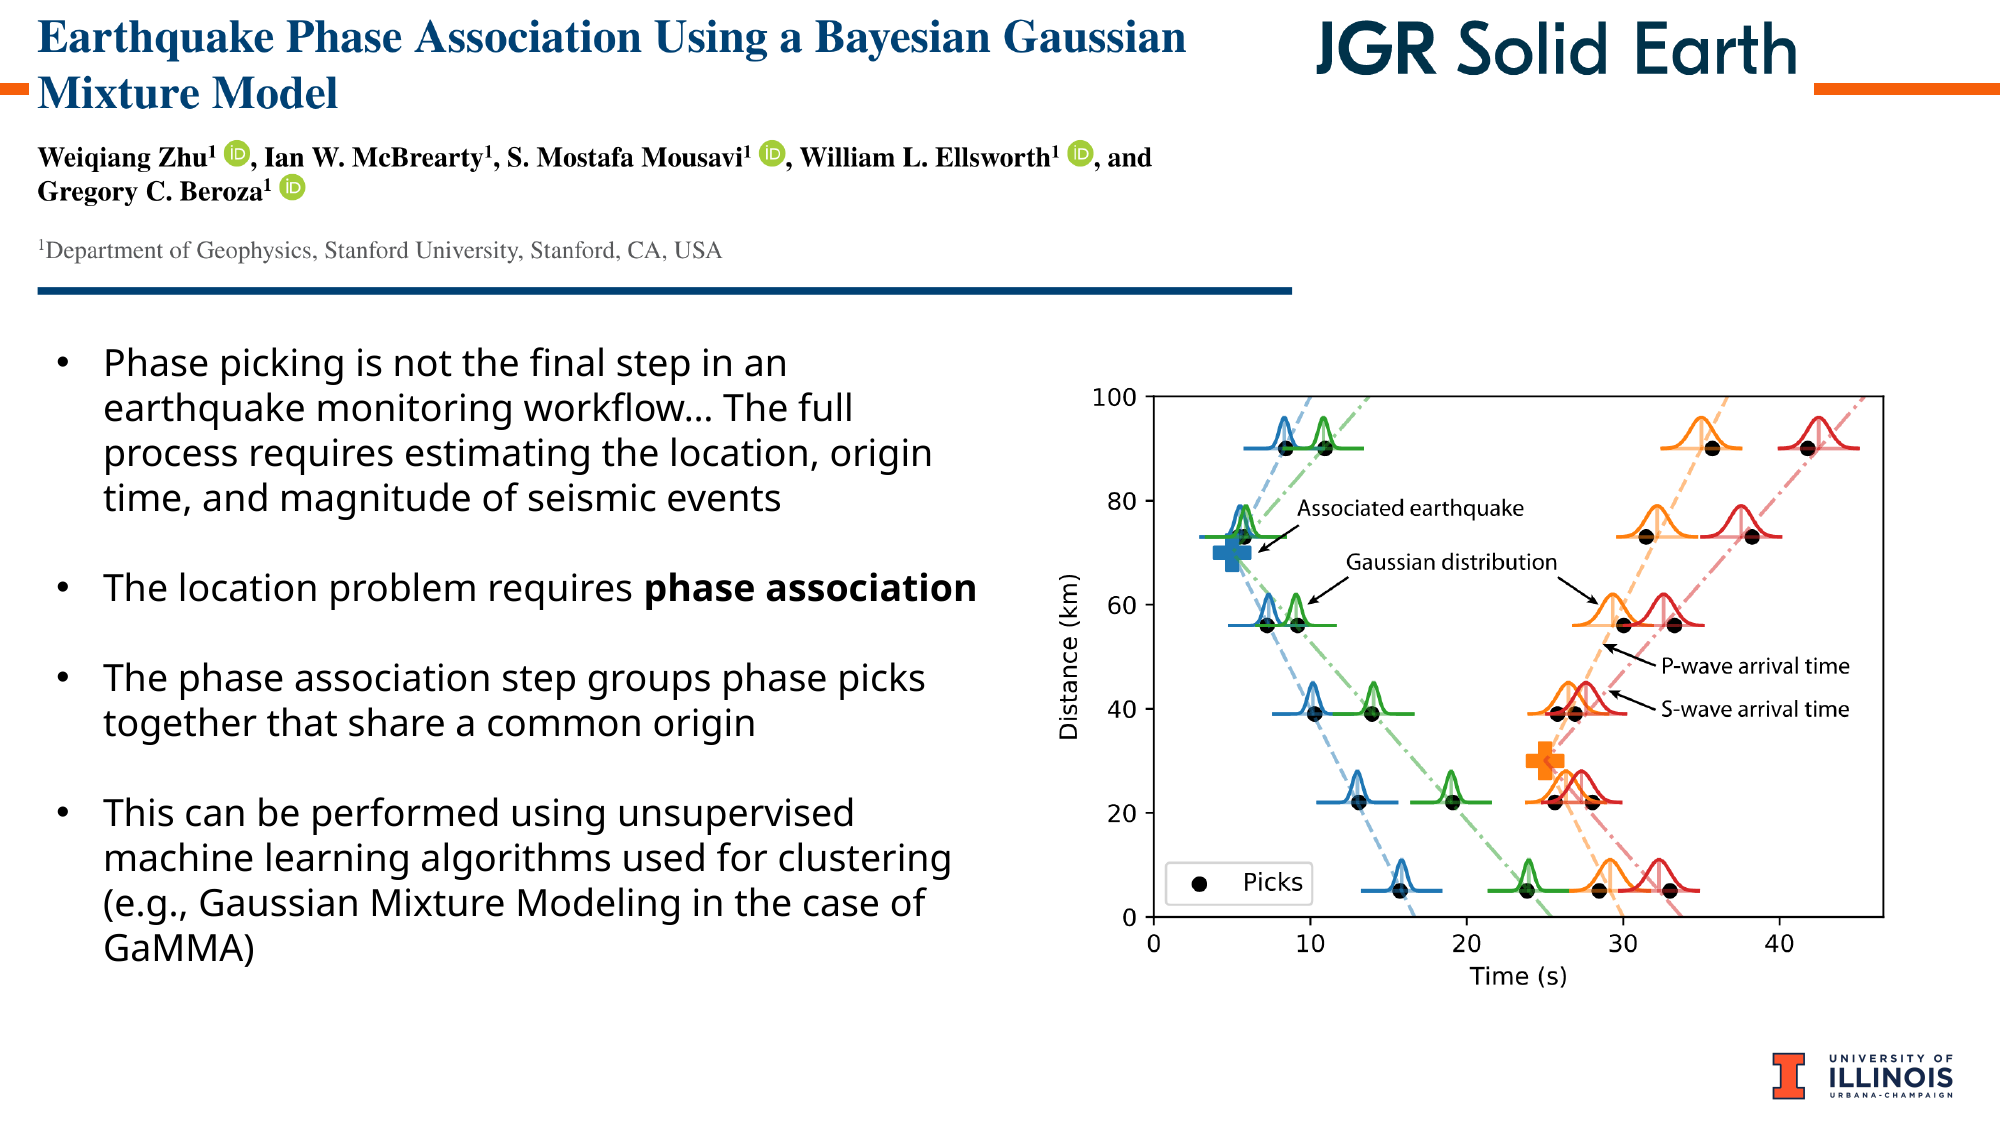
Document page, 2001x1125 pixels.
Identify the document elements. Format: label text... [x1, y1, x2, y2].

text_box Phase picking is not the final step in an earthquake monitoring workflow… The full process requires estimating the location, origin time, and magnitude of seismic events The location problem requires phase association The phase association step groups phase picks together that share a common origin This can be performed using unsupervised machine learning algorithms used for clustering (e.g., Gaussian Mixture Modeling in the case of GaMMA) [41, 331, 1000, 977]
picture [1032, 365, 1905, 1012]
picture [1747, 1030, 1978, 1125]
picture [29, 0, 1814, 309]
